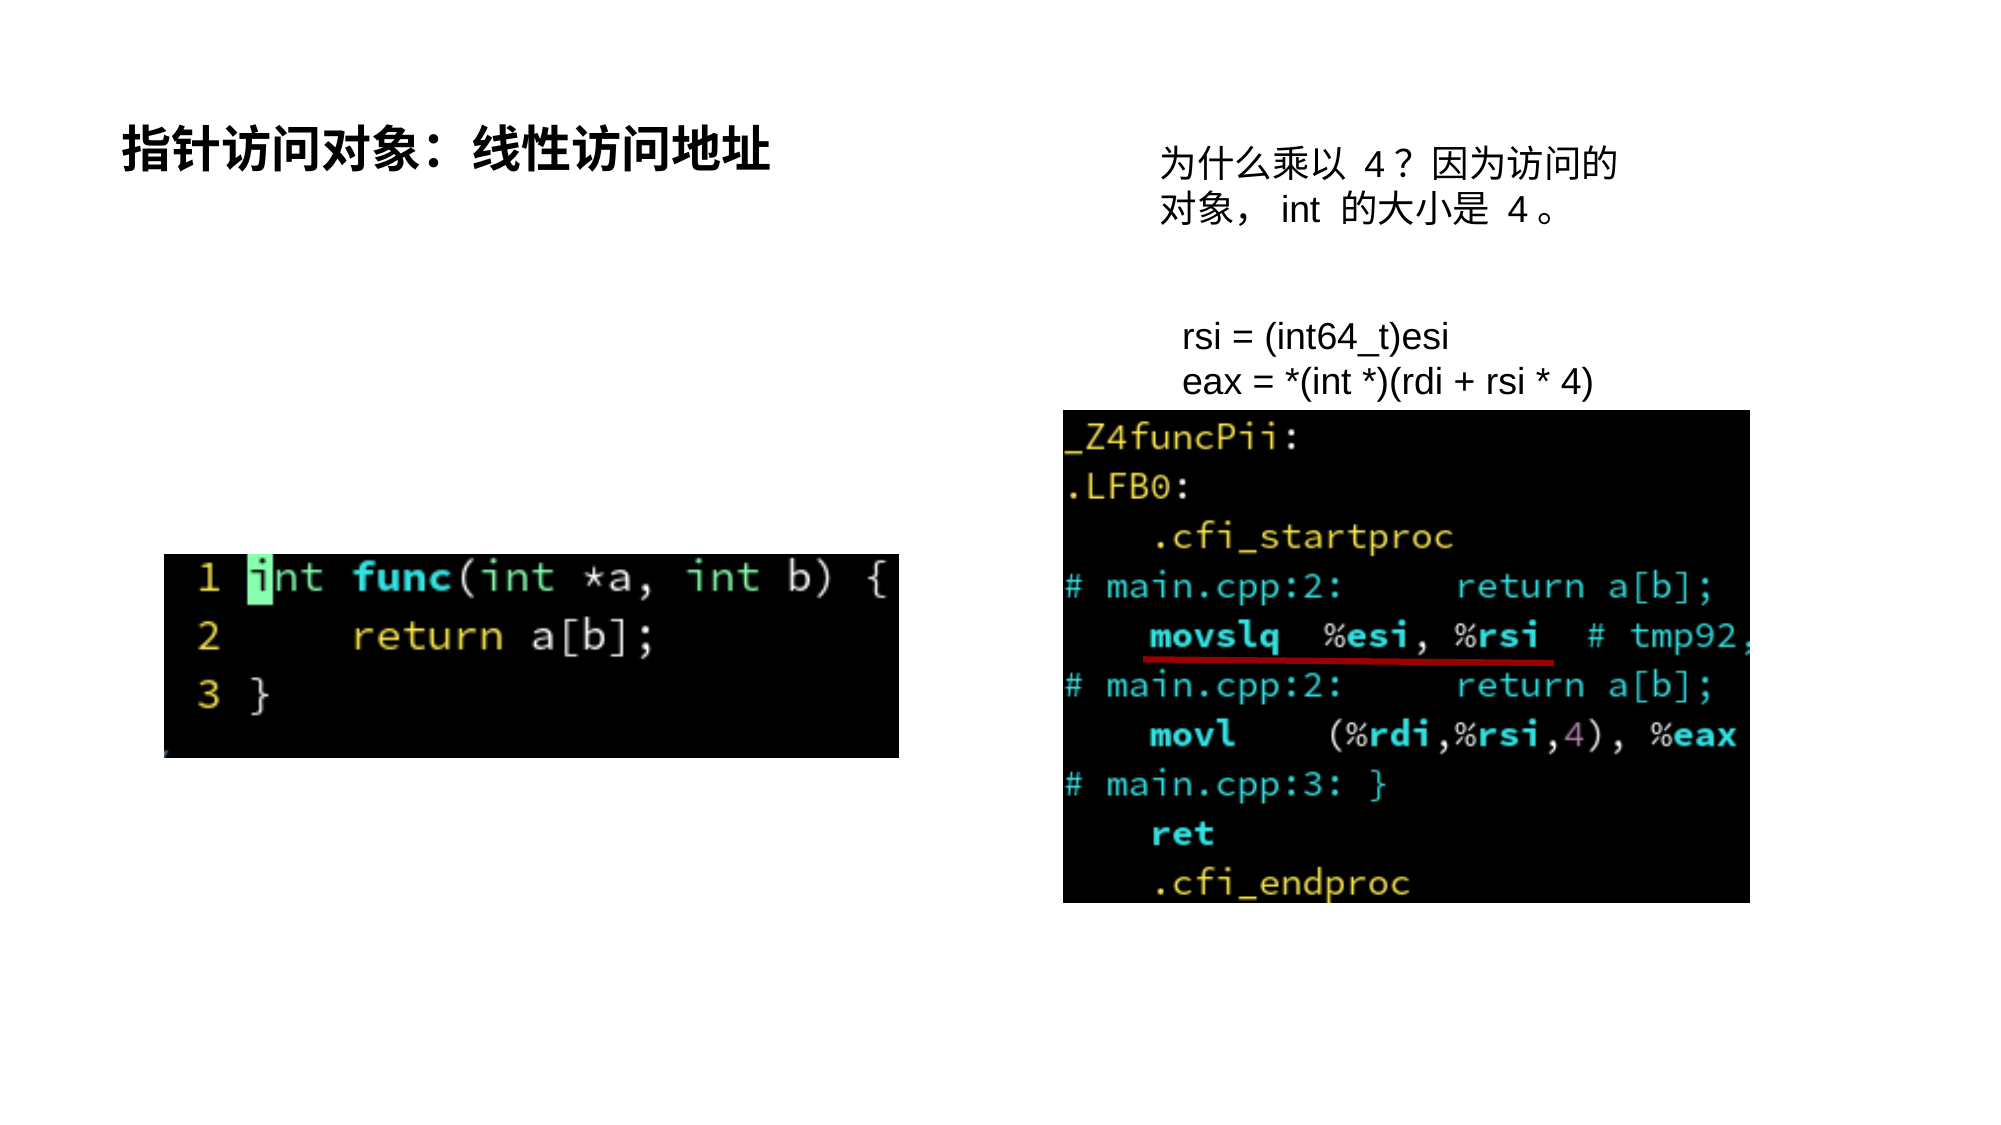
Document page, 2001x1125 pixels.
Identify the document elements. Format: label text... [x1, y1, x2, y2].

text_box 为什么乘以 4？因为访问的对象，int 的大小是 4。 [1144, 132, 1668, 238]
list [1063, 410, 1750, 903]
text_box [1142, 659, 1555, 663]
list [164, 554, 899, 758]
title 指针访问对象：线性访问地址 [106, 42, 1832, 260]
text_box rsi = (int64_t)esi eax = *(int *)(rdi + rsi * 4) [1167, 304, 1691, 410]
